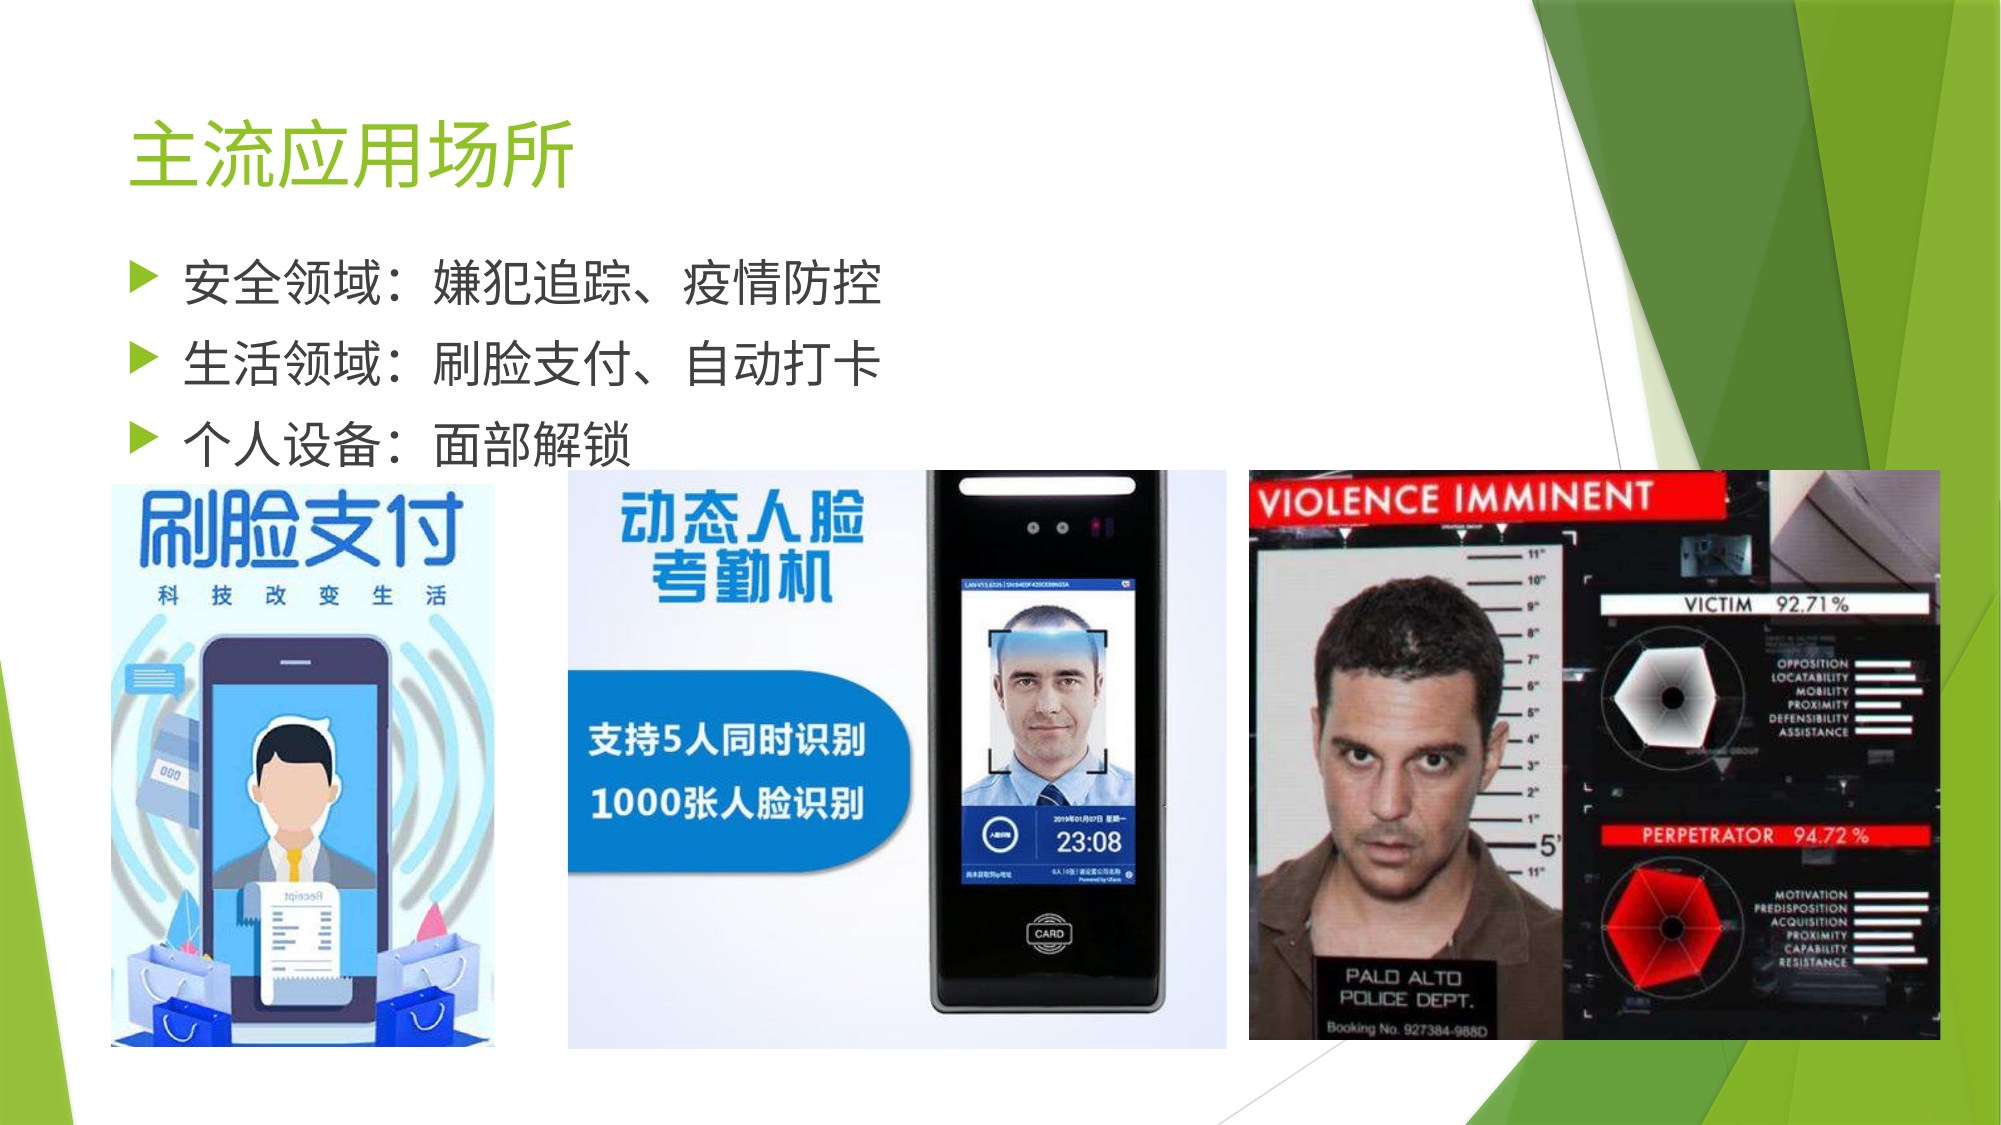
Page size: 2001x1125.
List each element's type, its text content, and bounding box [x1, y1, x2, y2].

picture [110, 483, 495, 1047]
list 安全领域：嫌犯追踪、疫情防控 生活领域：刷脸支付、自动打卡 个人设备：面部解锁 [111, 244, 1522, 881]
title 主流应用场所 [111, 99, 1522, 244]
picture [1248, 469, 1941, 1040]
picture [567, 469, 1228, 1049]
